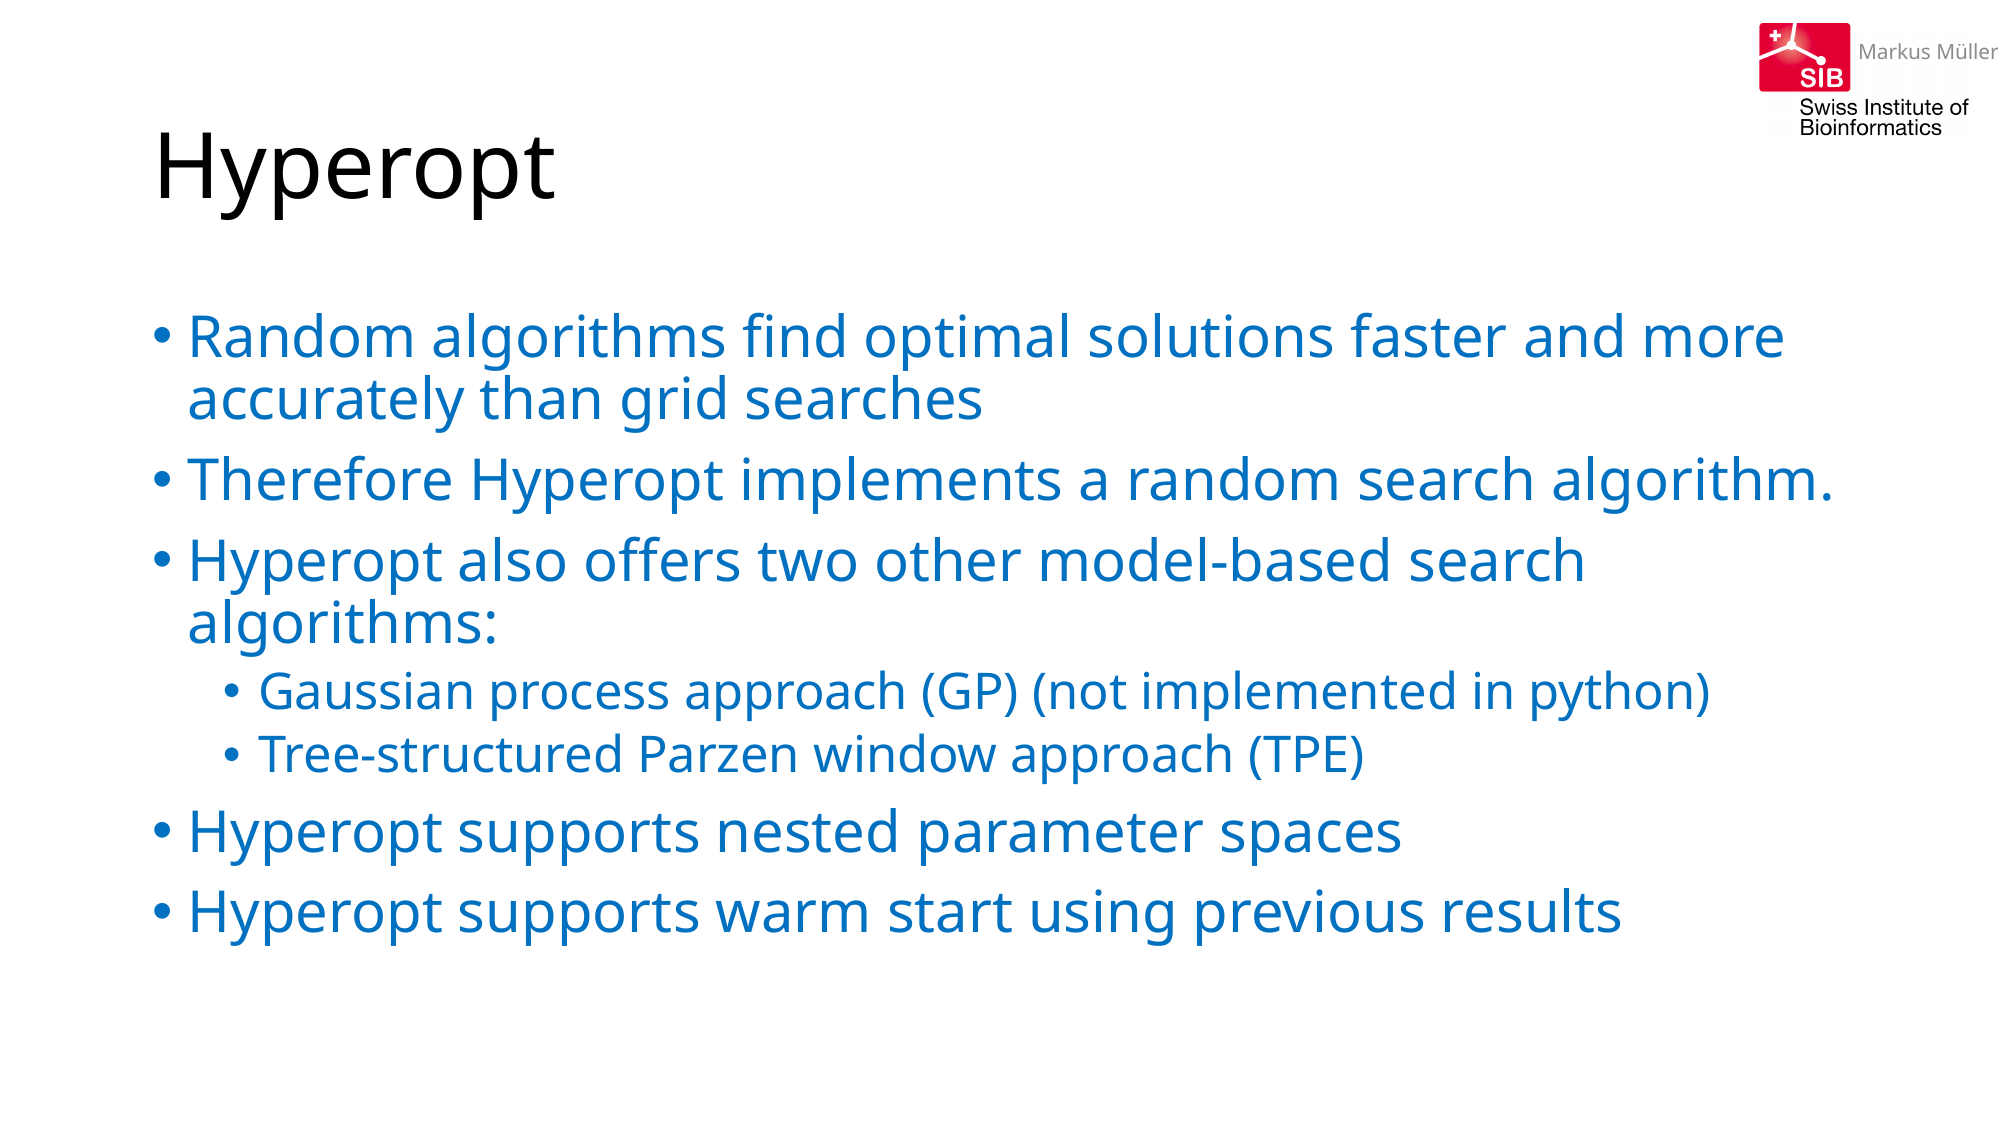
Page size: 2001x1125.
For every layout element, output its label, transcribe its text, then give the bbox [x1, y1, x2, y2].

picture [1757, 20, 1974, 142]
title Hyperopt [137, 59, 1863, 278]
text_box Markus Müller [1974, 21, 2000, 81]
list Random algorithms find optimal solutions faster and more accurately than grid searches Therefore Hyperopt implements a random search algorithm. Hyperopt also offers two other model-based search algorithms: Gaussian process approach (GP) (not implemented in python) Tree-structured Parzen window approach (TPE) Hyperopt supports nested parameter spaces Hyperopt supports warm start using previous results [137, 299, 1863, 1014]
